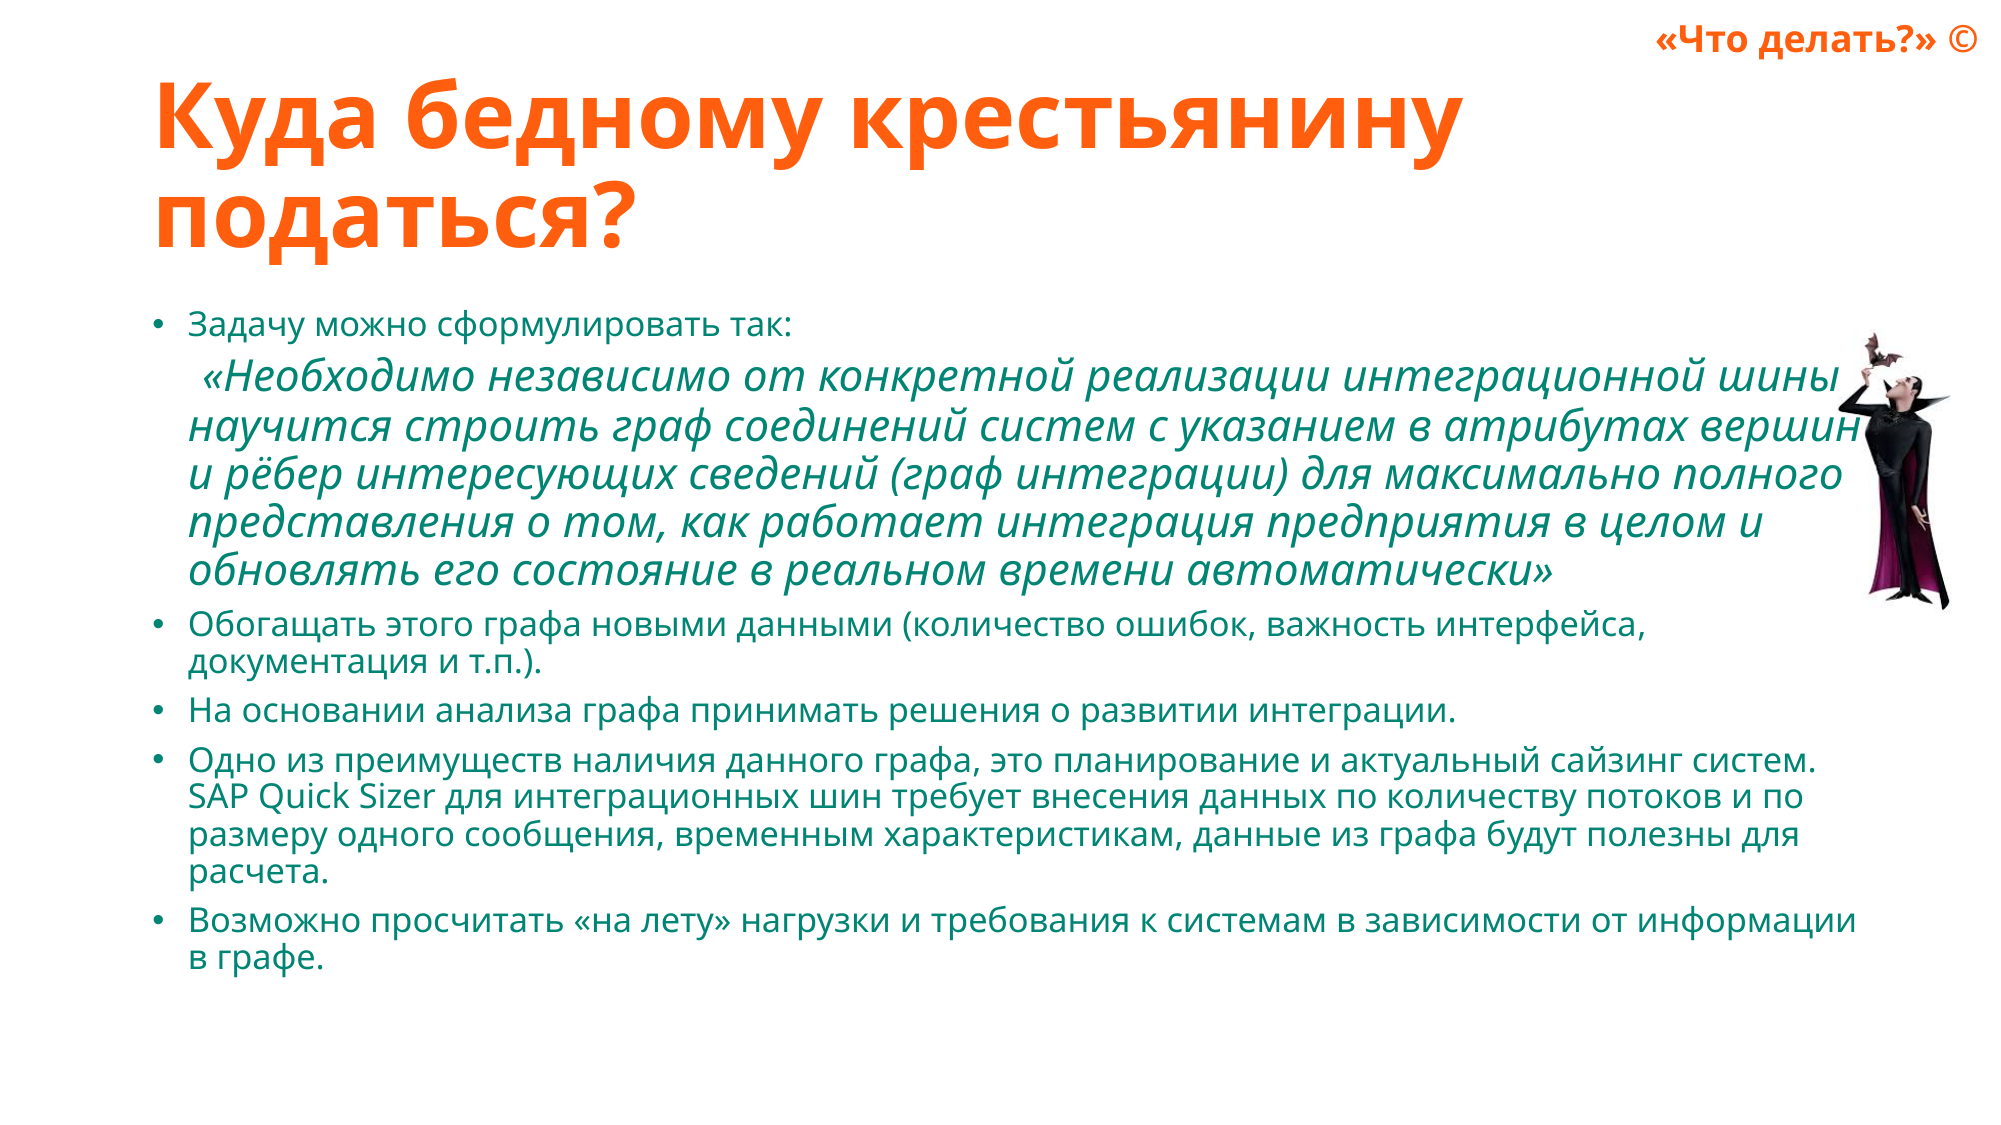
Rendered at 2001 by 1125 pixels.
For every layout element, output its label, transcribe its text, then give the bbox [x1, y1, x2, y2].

picture [1804, 329, 1990, 613]
title Куда бедному крестьянину податься? [137, 59, 1919, 278]
list Задачу можно сформулировать так: «Необходимо независимо от конкретной реализации интеграционной шины научится строить граф соединений систем с указанием в атрибутах вершин и рёбер интересующих сведений (граф интеграции) для максимально полного представления о том, как работает интеграция предприятия в целом и обновлять его состояние в реальном времени автоматически» Обогащать этого графа новыми данными (количество ошибок, важность интерфейса, документация и т.п.). На основании анализа графа принимать решения о развитии интеграции. Одно из преимуществ наличия данного графа, это планирование и актуальный сайзинг систем. SAP Quick Sizer для интеграционных шин требует внесения данных по количеству потоков и по размеру одного сообщения, временным характеристикам, данные из графа будут полезны для расчета. Возможно просчитать «на лету» нагрузки и требования к системам в зависимости от информации в графе. [137, 299, 1891, 992]
text_box «Что делать?» © [1640, 7, 1994, 68]
